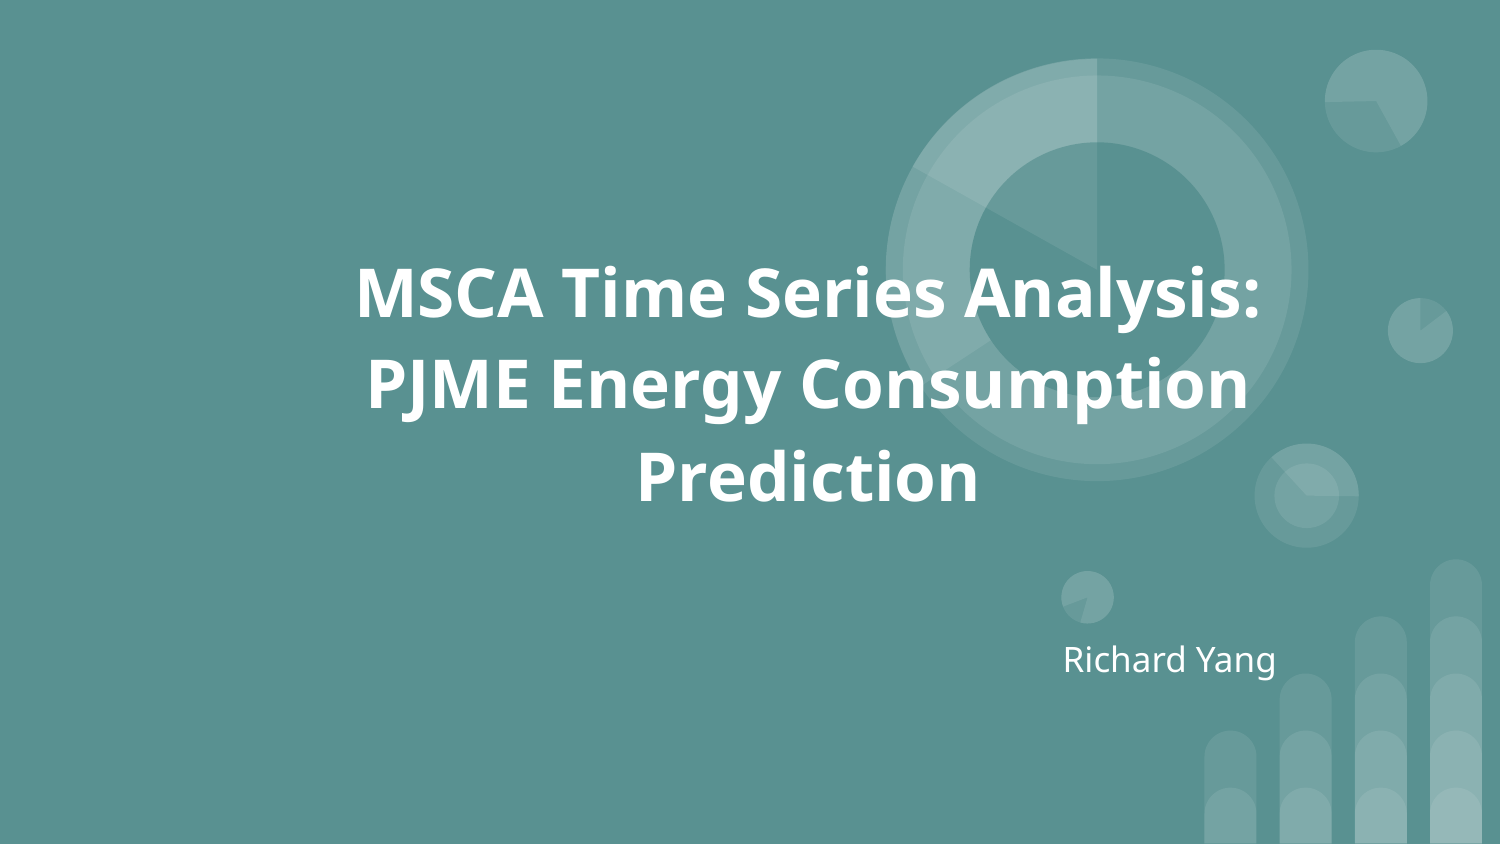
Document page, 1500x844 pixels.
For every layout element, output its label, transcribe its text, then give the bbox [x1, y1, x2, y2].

title MSCA Time Series Analysis: PJME Energy Consumption Prediction [255, 229, 1362, 537]
subtitle Richard Yang [602, 619, 1301, 844]
